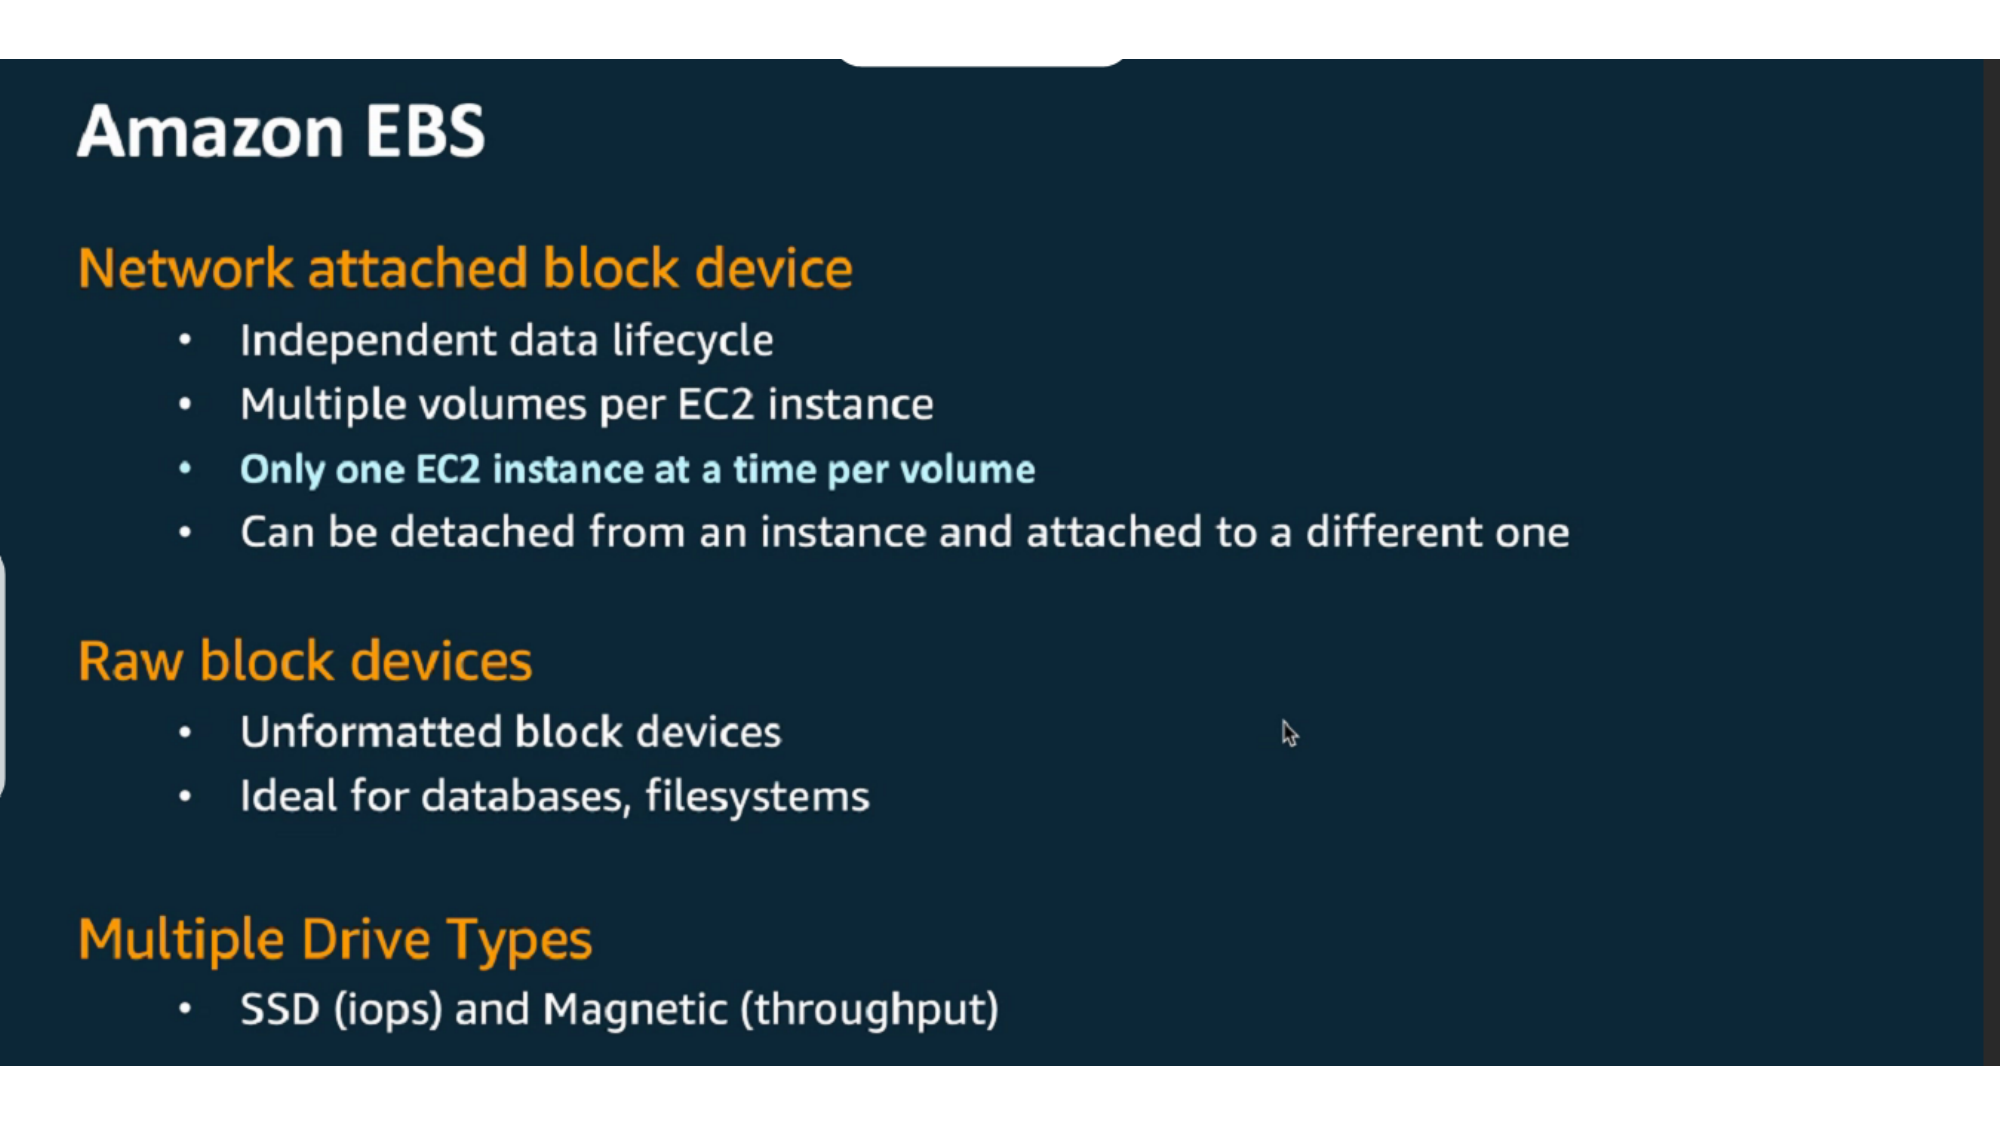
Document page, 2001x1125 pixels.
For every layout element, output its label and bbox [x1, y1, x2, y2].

picture [0, 59, 2000, 1066]
